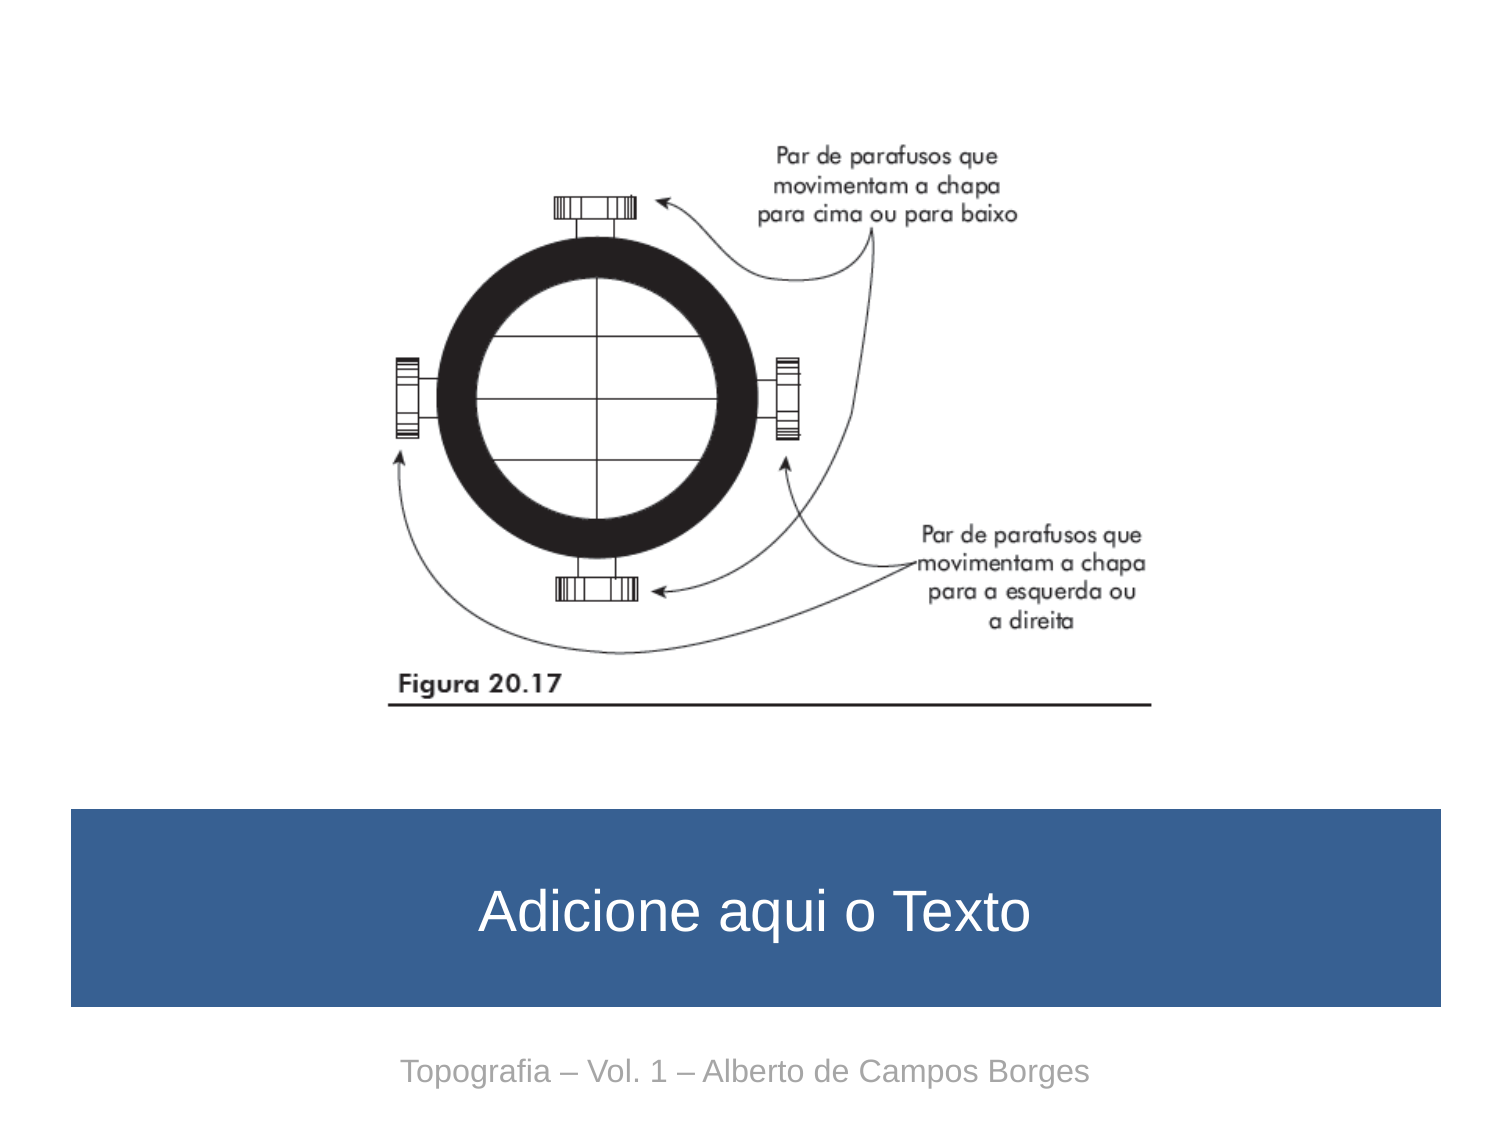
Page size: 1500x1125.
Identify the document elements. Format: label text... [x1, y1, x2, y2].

footer Topografia – Vol. 1 – Alberto de Campos Borges [0, 1042, 1500, 1103]
picture [332, 101, 1172, 735]
text_box Adicione aqui o Texto [70, 808, 1442, 1008]
